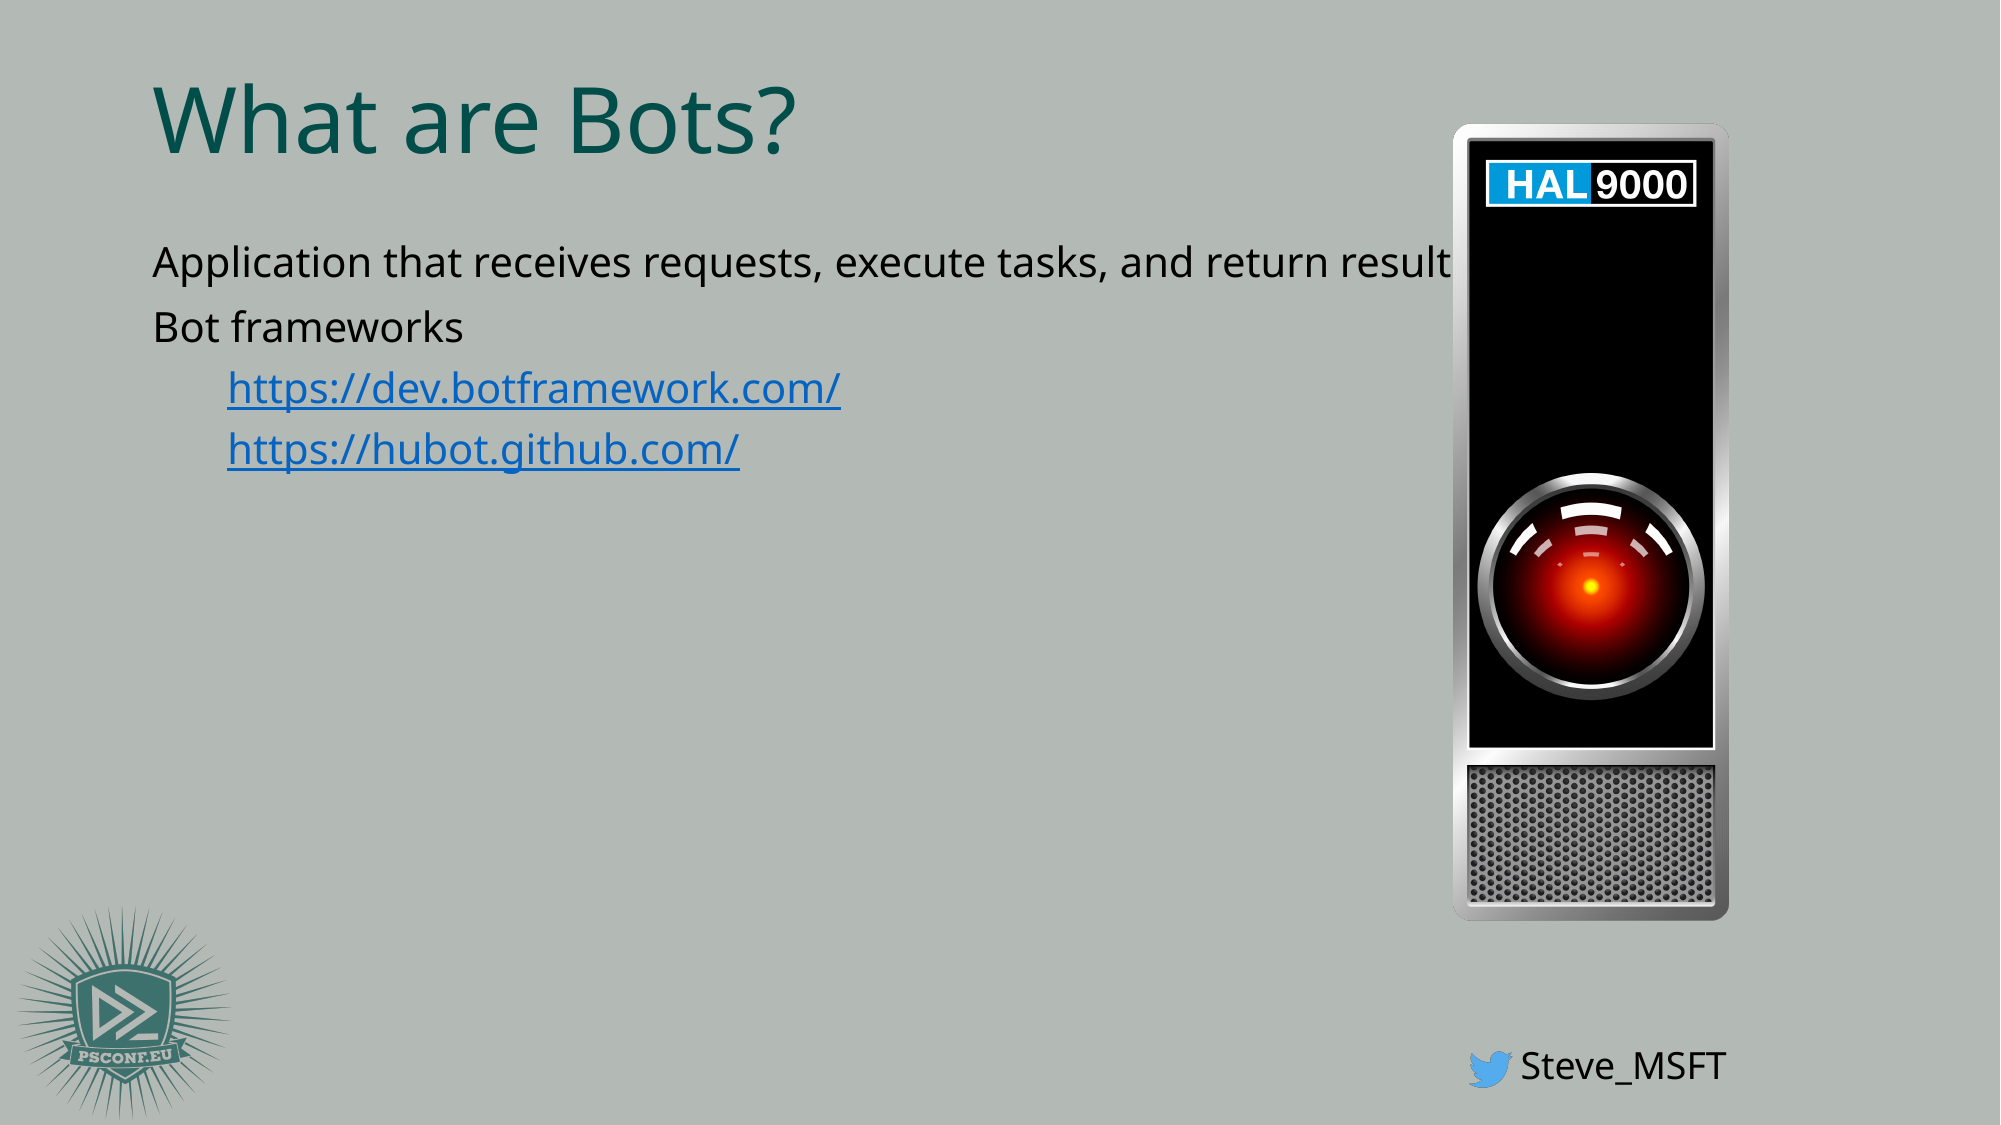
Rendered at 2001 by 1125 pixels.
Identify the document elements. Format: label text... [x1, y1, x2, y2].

picture [1458, 1037, 1523, 1103]
picture [1453, 123, 1729, 921]
footer Steve_MSFT [1505, 1037, 1863, 1098]
list Application that receives requests, execute tasks, and return results Bot frameworks https://dev.botframework.com/ https://hubot.github.com/ [137, 233, 1863, 1014]
title What are Bots? [137, 59, 1863, 188]
